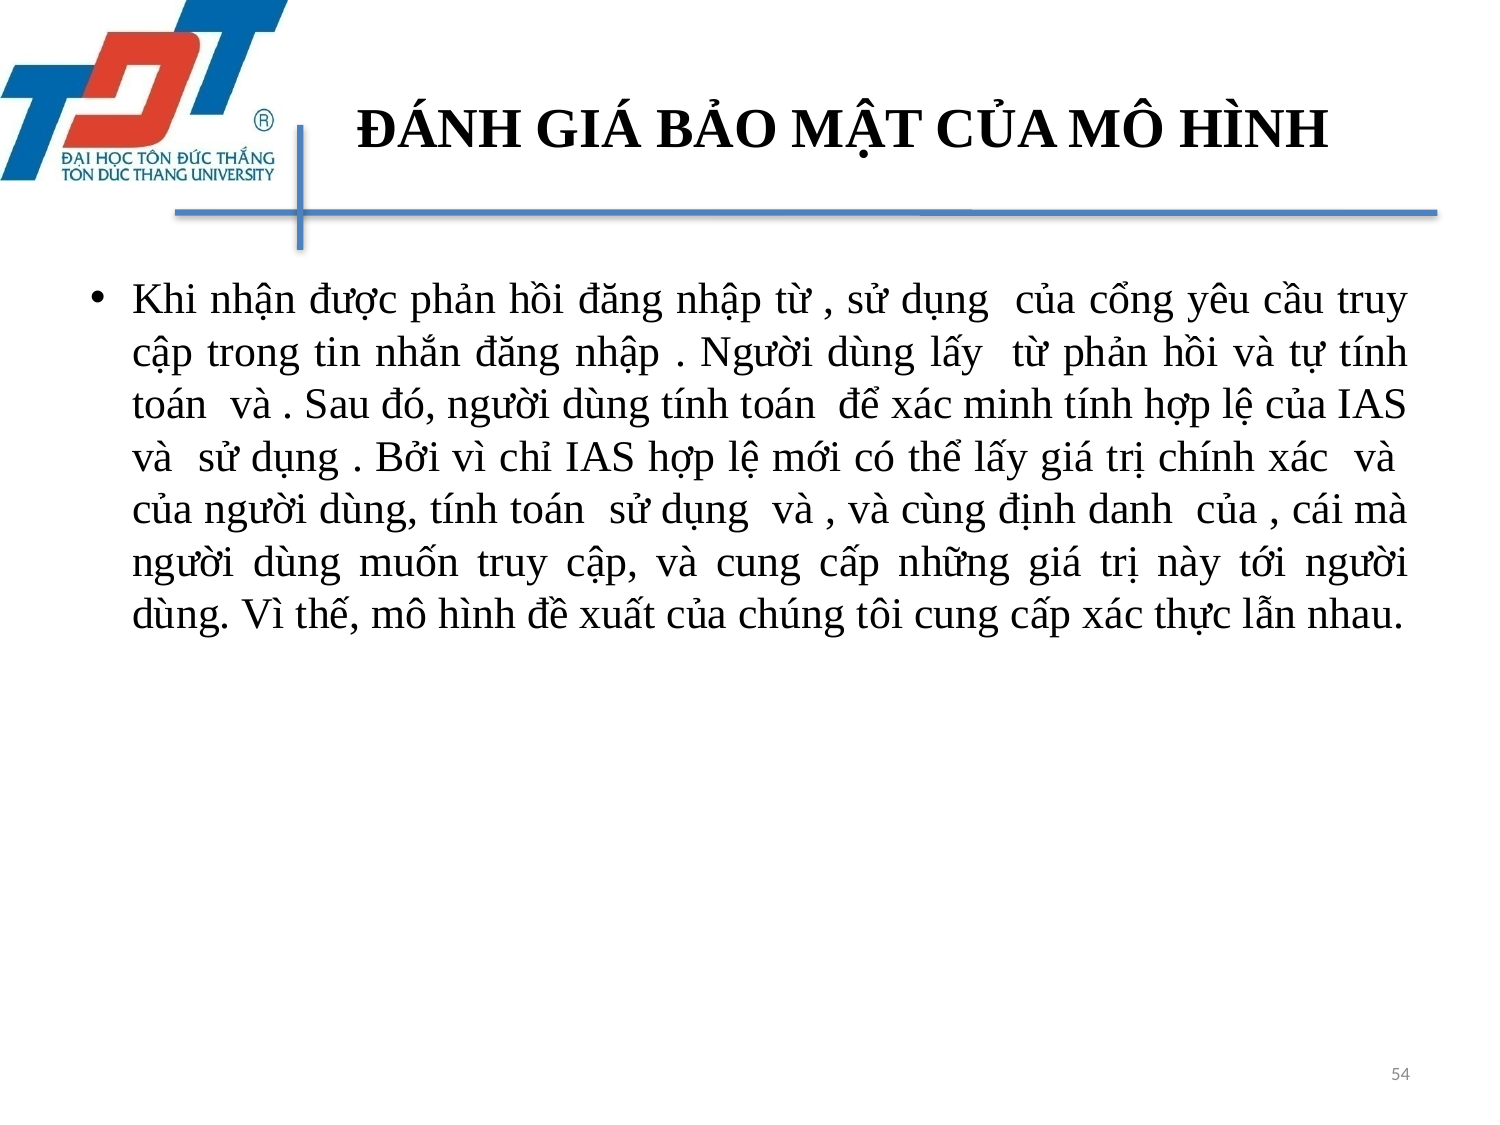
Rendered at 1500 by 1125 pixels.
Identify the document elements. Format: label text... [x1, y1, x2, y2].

title ĐÁNH GIÁ BẢO MẬT CỦA MÔ HÌNH [174, 31, 1500, 219]
slide_number 54 [1074, 1042, 1425, 1103]
picture [0, 0, 288, 181]
